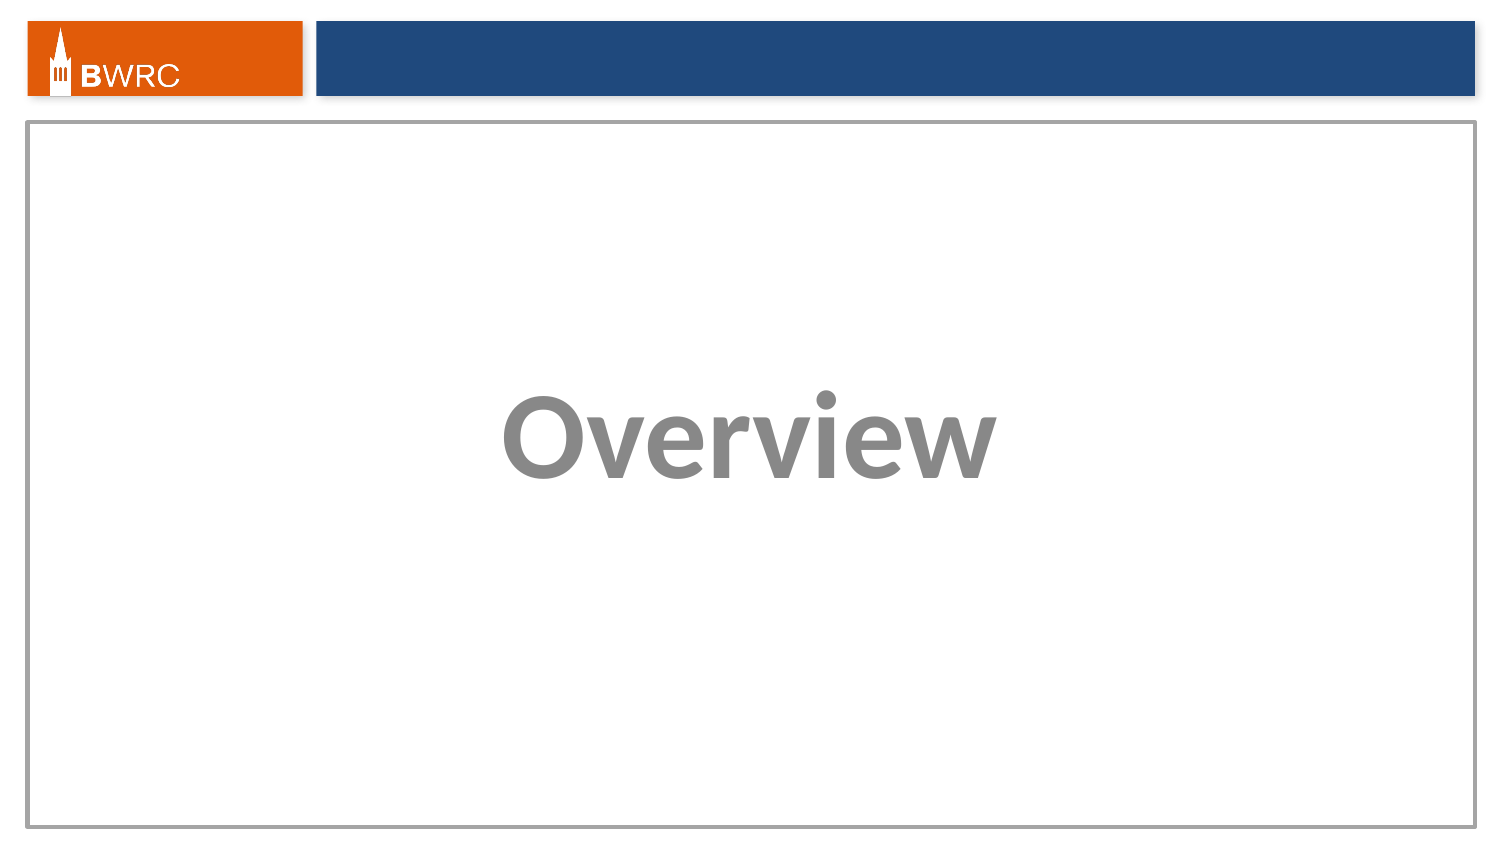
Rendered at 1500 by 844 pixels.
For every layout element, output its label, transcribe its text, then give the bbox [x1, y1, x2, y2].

picture [50, 26, 191, 101]
title Overview [112, 338, 1388, 506]
